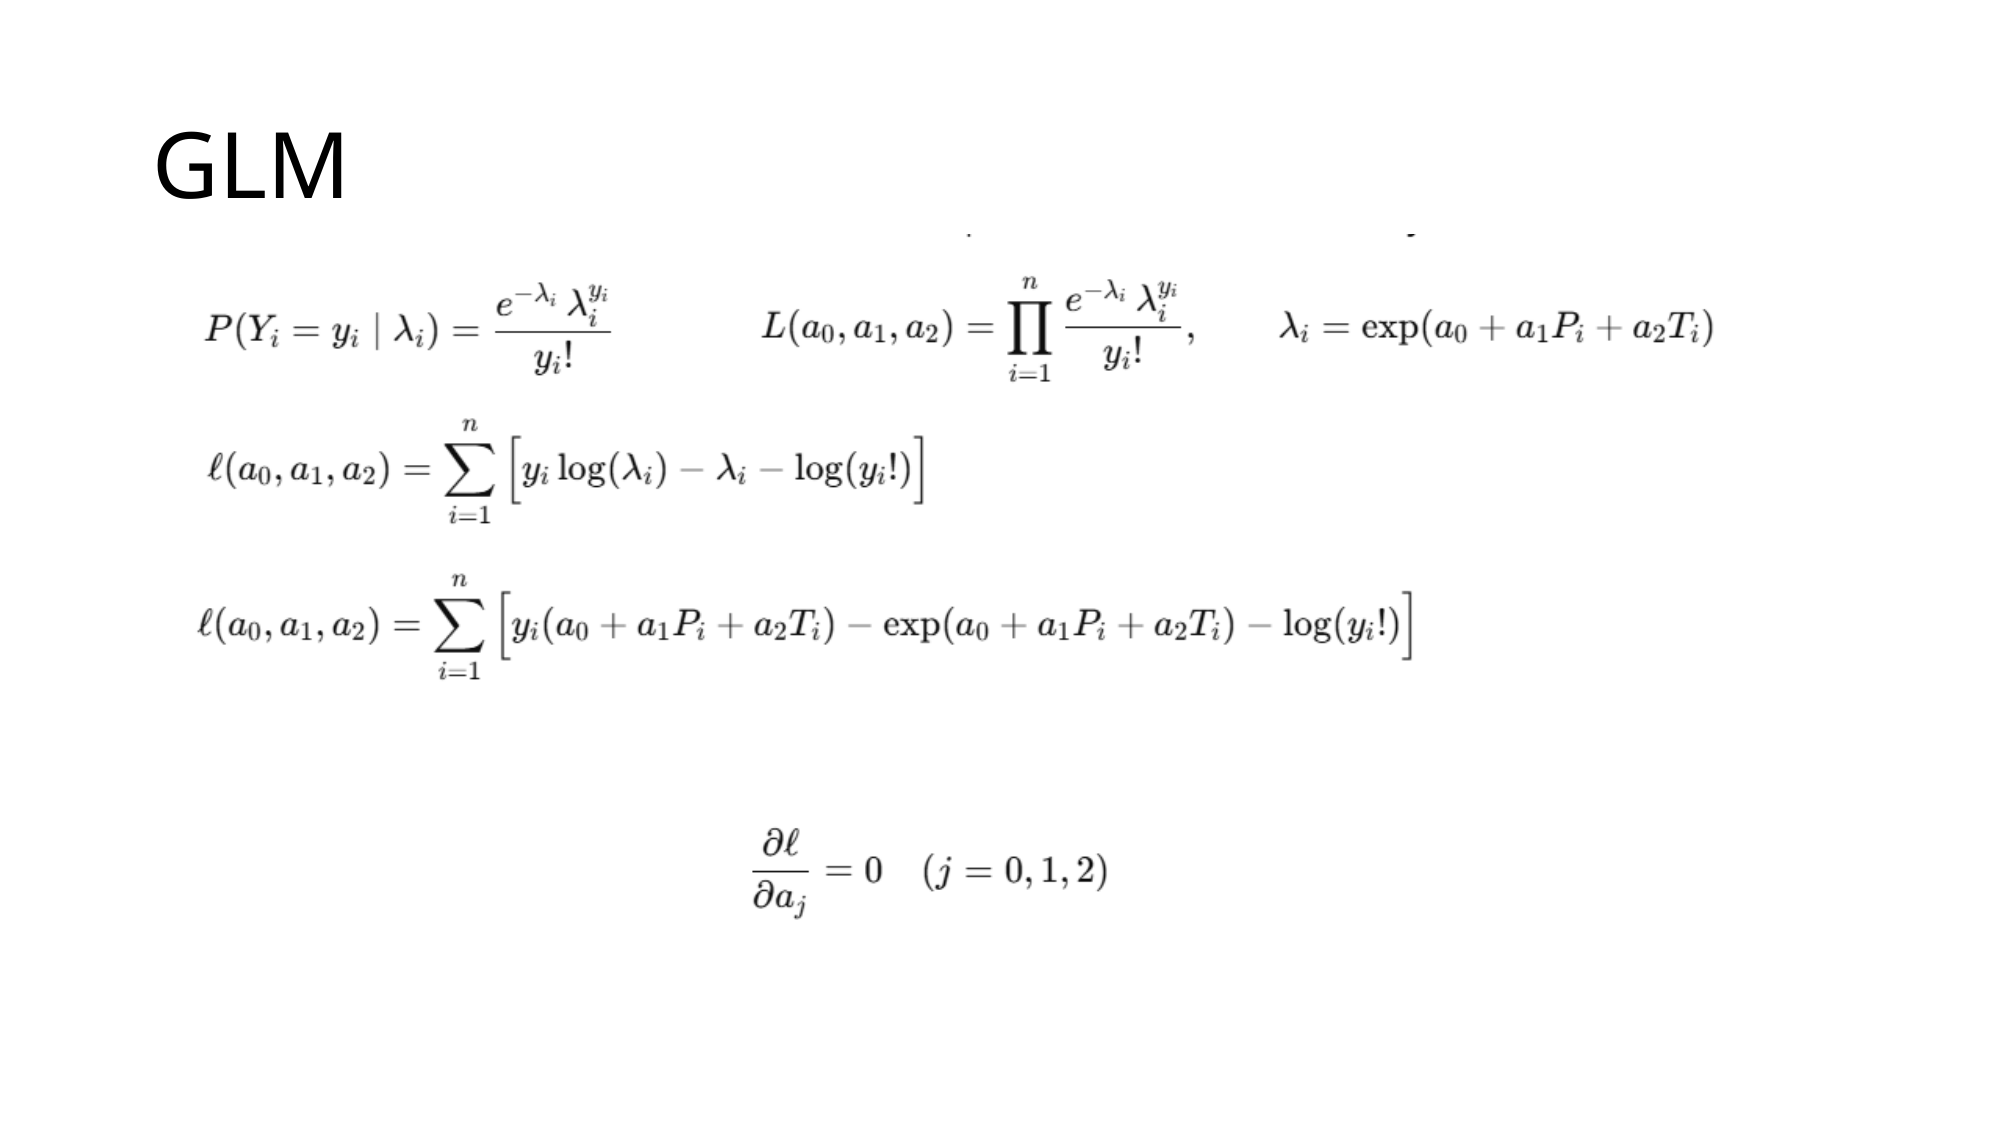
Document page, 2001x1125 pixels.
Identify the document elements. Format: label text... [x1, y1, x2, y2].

title GLM [137, 59, 1863, 278]
picture [165, 234, 1765, 708]
picture [726, 797, 1129, 942]
